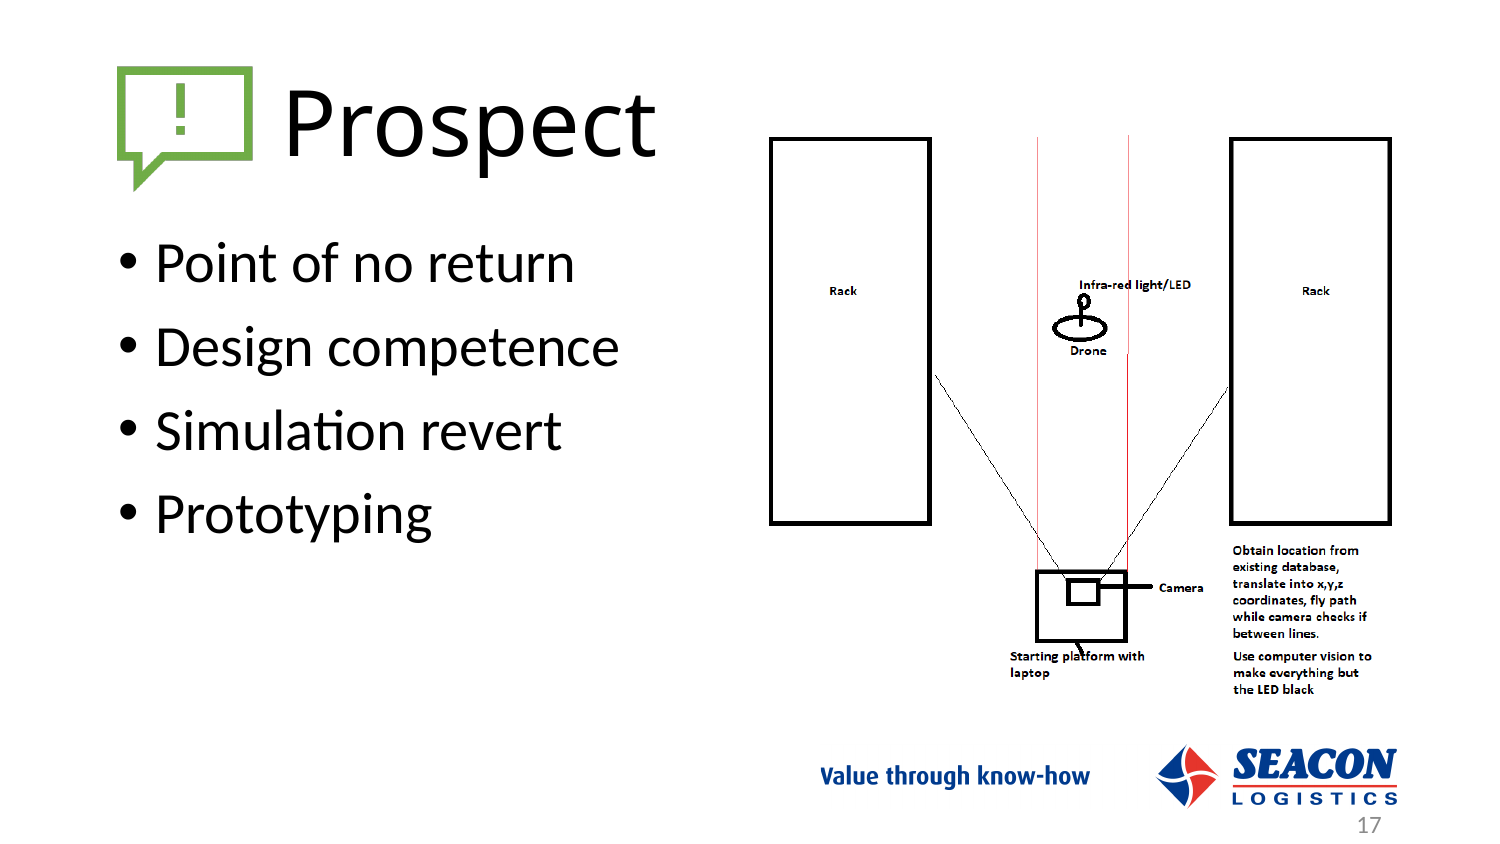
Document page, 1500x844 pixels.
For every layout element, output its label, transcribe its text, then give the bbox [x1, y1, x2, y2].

title Prospect [267, 45, 1397, 208]
picture [749, 133, 1416, 710]
slide_number 17 [1059, 801, 1397, 844]
picture [820, 760, 1397, 809]
list Point of no return Design competence Simulation revert Prototyping [103, 224, 1397, 760]
text_box [102, 44, 267, 209]
